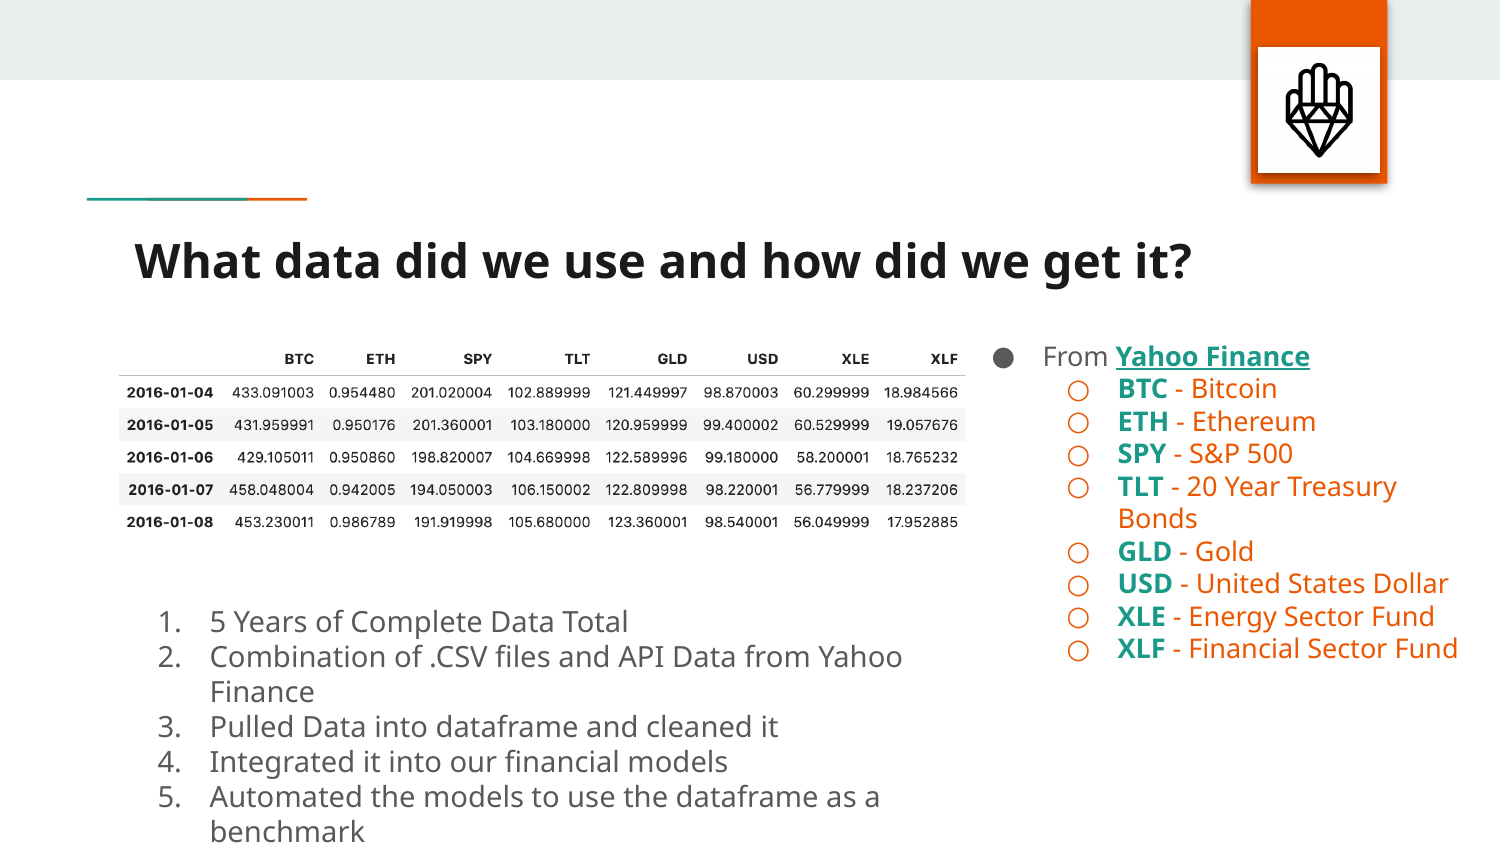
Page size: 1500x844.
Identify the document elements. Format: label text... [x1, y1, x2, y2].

text_box 5 Years of Complete Data Total Combination of .CSV files and API Data from Yahoo Finance Pulled Data into dataframe and cleaned it Integrated it into our financial models Automated the models to use the dataframe as a benchmark [119, 588, 1011, 844]
picture [119, 340, 971, 539]
picture [1258, 47, 1380, 173]
text_box [1250, 0, 1388, 184]
text_box From Yahoo Finance BTC - Bitcoin ETH - Ethereum SPY - S&P 500 TLT - 20 Year Treasury Bonds GLD - Gold USD - United States Dollar XLE - Energy Sector Fund XLF - Financial Sector Fund [952, 324, 1489, 712]
title What data did we use and how did we get it? [119, 216, 1381, 305]
